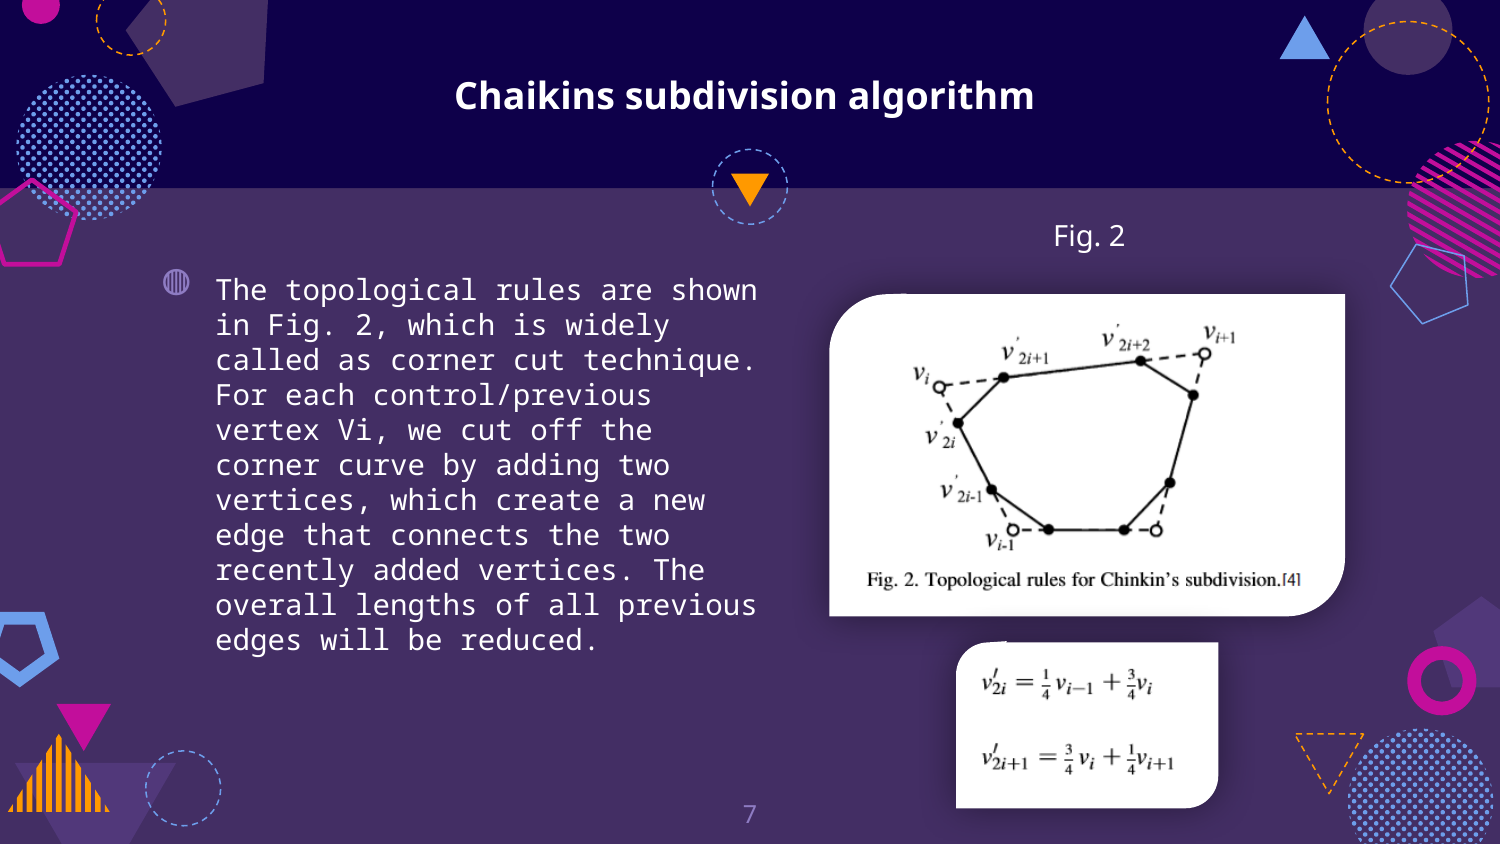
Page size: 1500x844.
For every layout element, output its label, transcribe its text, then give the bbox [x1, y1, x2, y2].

list The topological rules are shown in Fig. 2, which is widely called as corner cut technique. For each control/previous vertex Vi, we cut off the corner curve by adding two vertices, which create a new edge that connects the two recently added vertices. The overall lengths of all previous edges will be reduced. [125, 208, 788, 702]
title Chaikins subdivision algorithm [335, 0, 1165, 189]
slide_number 7 [705, 783, 795, 844]
text_box Fig. 2 [1038, 210, 1141, 260]
picture [836, 301, 1338, 610]
picture [963, 649, 1212, 802]
